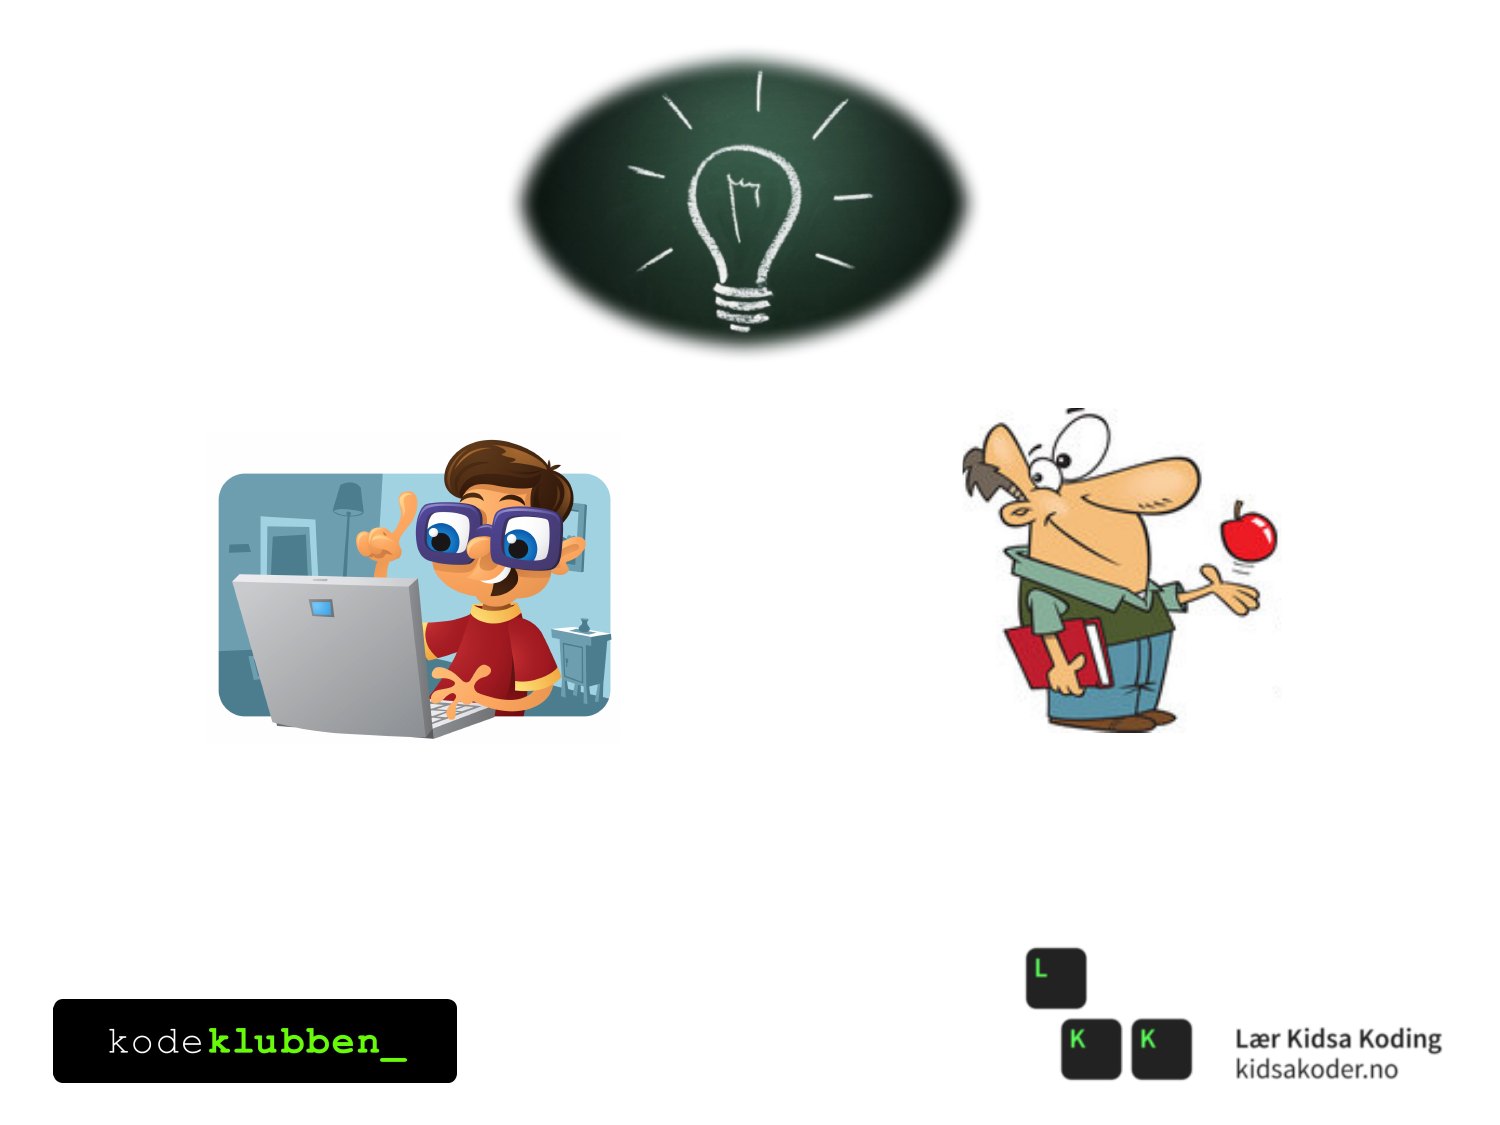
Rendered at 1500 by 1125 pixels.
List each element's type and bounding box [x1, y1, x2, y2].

picture [962, 408, 1282, 733]
picture [501, 42, 987, 364]
picture [52, 999, 457, 1083]
picture [206, 432, 621, 743]
picture [1009, 928, 1448, 1103]
